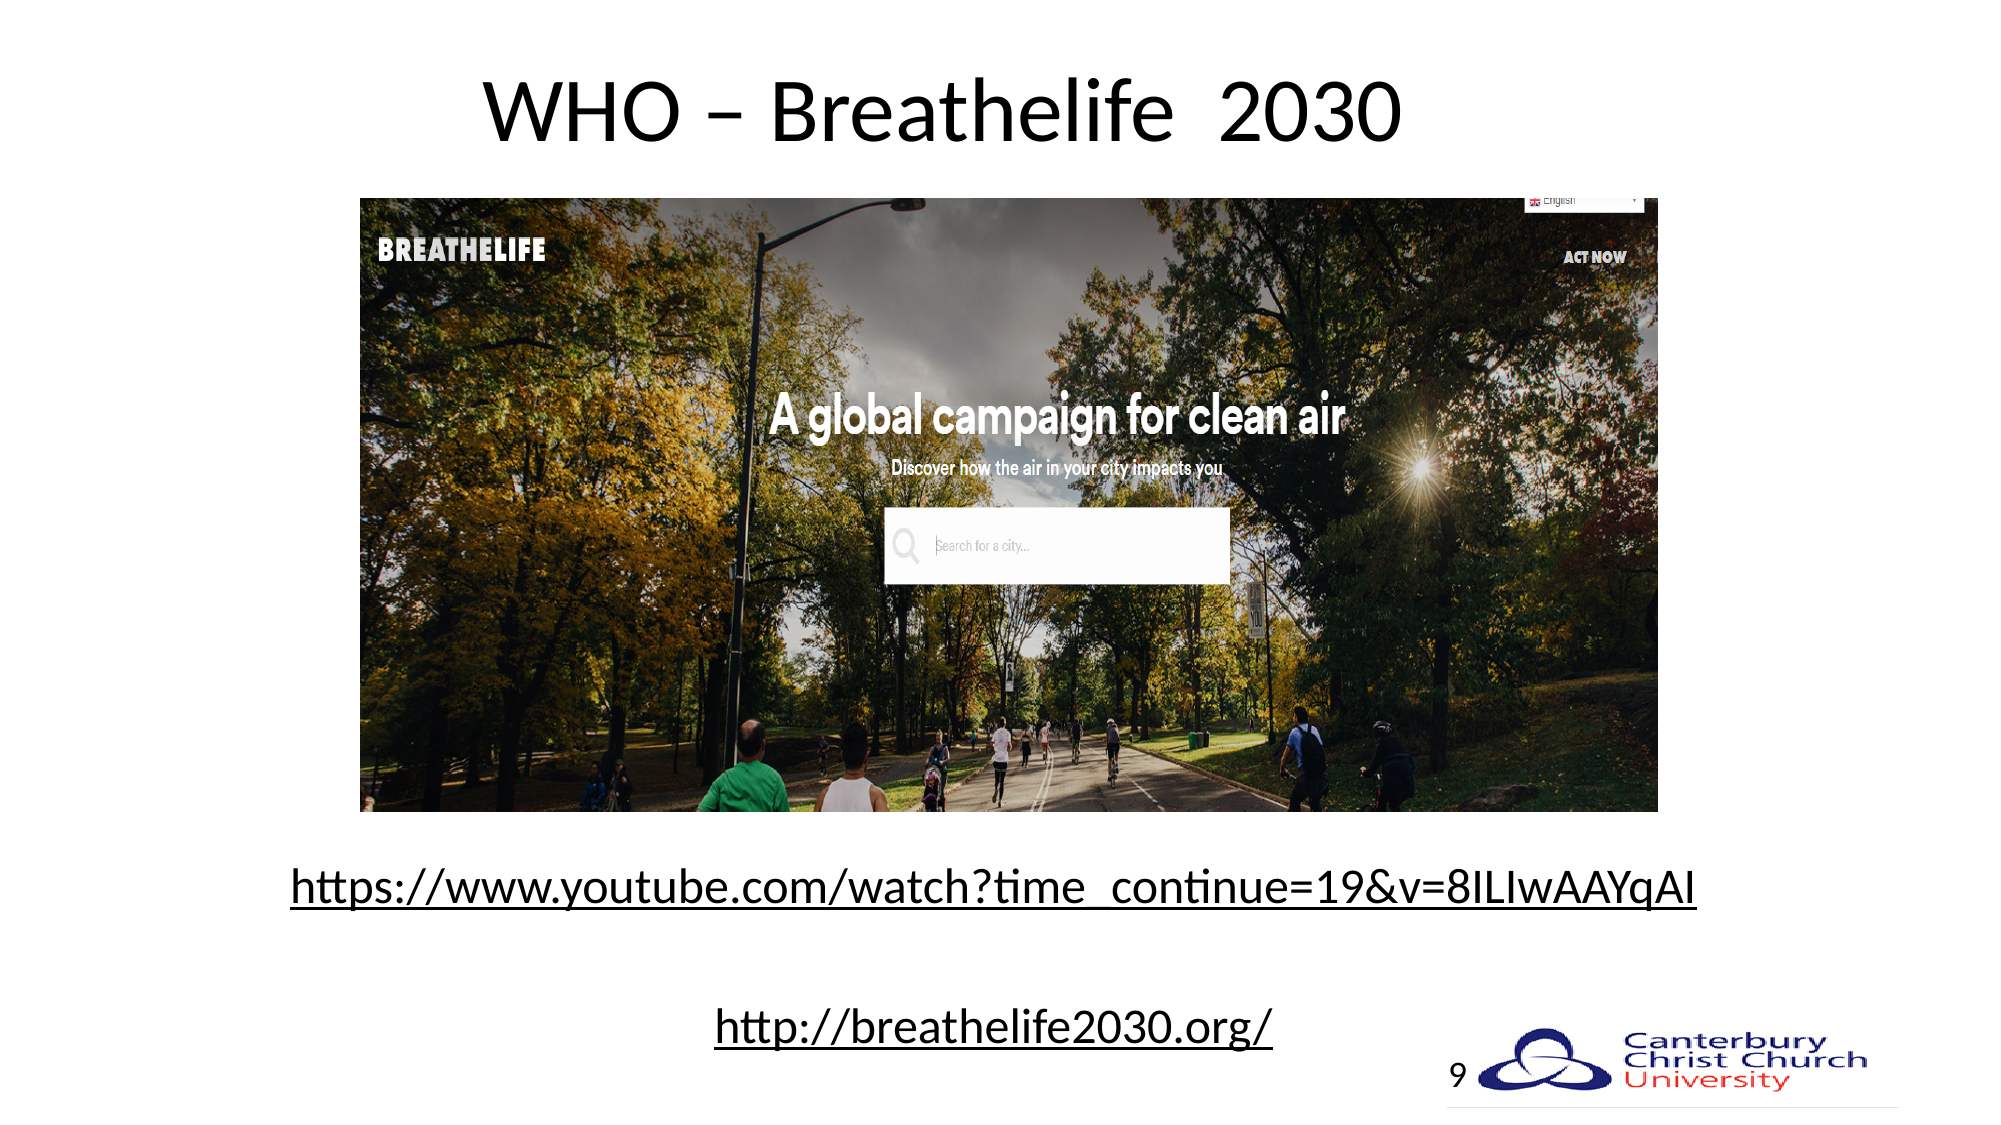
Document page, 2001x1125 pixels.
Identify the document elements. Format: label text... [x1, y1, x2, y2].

picture [360, 197, 1658, 812]
picture [1447, 1012, 1900, 1042]
picture [1447, 1103, 1900, 1108]
slide_number 9 [1433, 1042, 1900, 1103]
list https://www.youtube.com/watch?time_continue=19&v=8ILIwAAYqAI http://breathelife2030.org/ [273, 845, 1725, 997]
title WHO – Breathelife 2030 [43, 10, 1844, 199]
